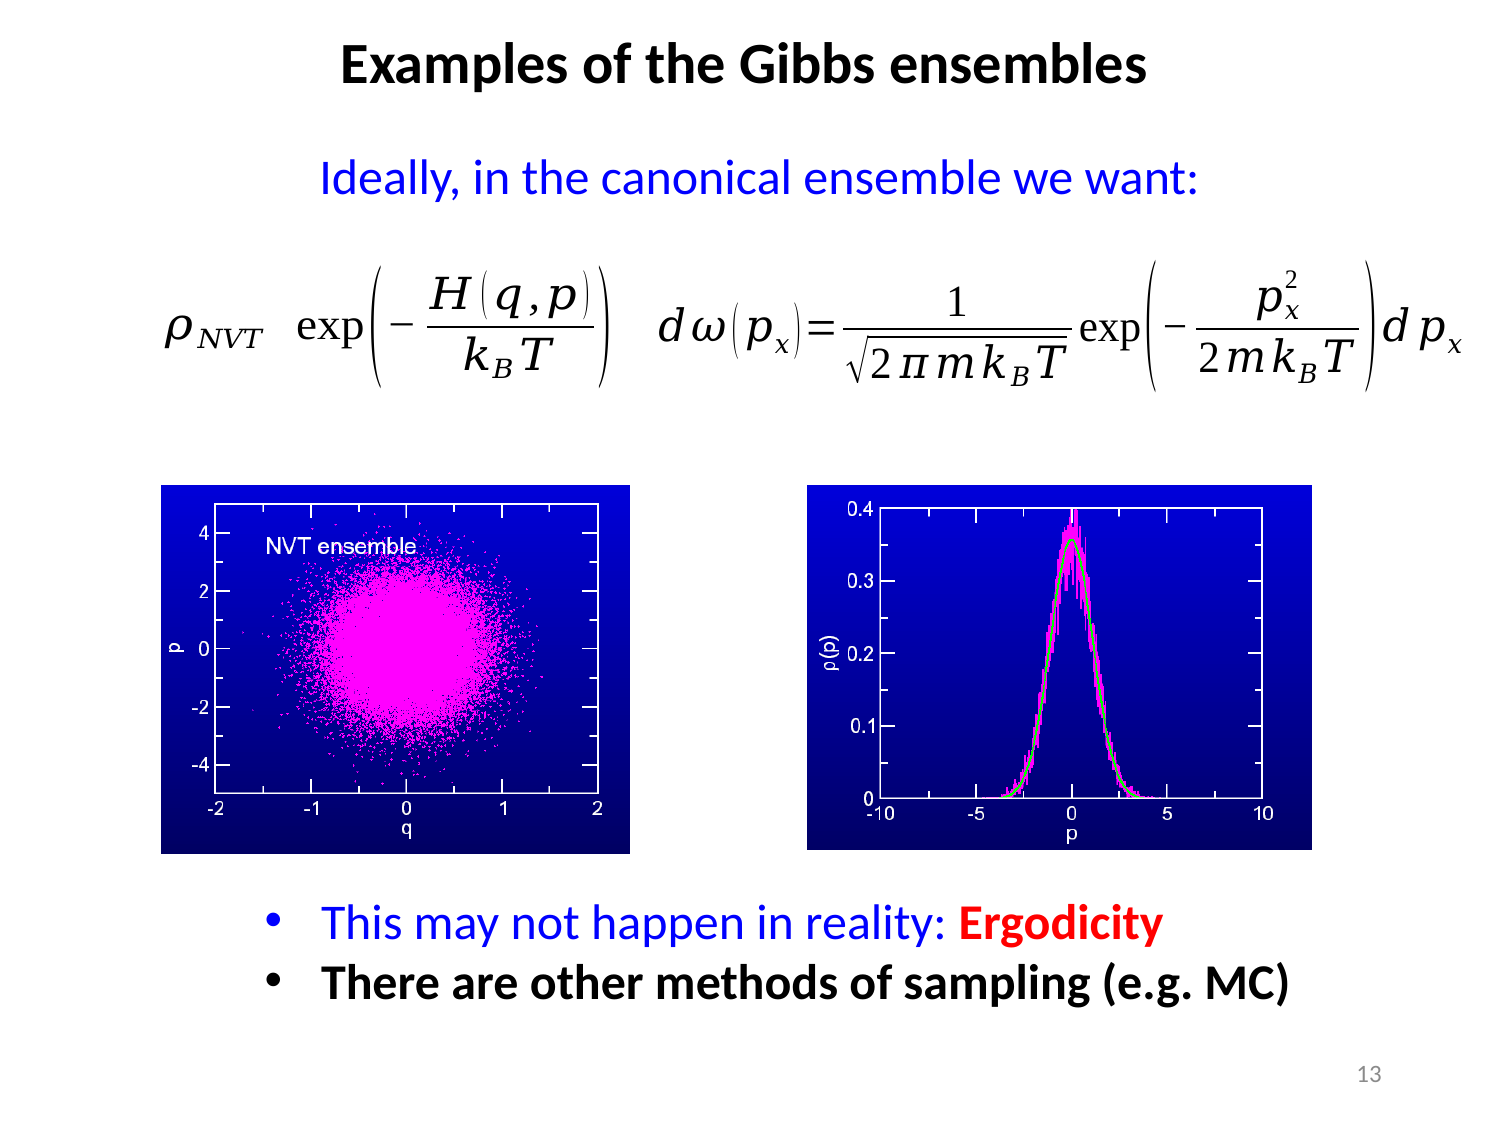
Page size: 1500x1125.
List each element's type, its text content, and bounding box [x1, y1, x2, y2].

picture [807, 485, 1312, 850]
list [161, 485, 630, 854]
text_box Examples of the Gibbs ensembles [326, 17, 1164, 103]
text_box This may not happen in reality: Ergodicity There are other methods of sampling (e.g. MC) [249, 882, 1306, 1017]
text_box Ideally, in the canonical ensemble we want: [304, 137, 1216, 212]
slide_number 13 [1059, 1042, 1397, 1103]
